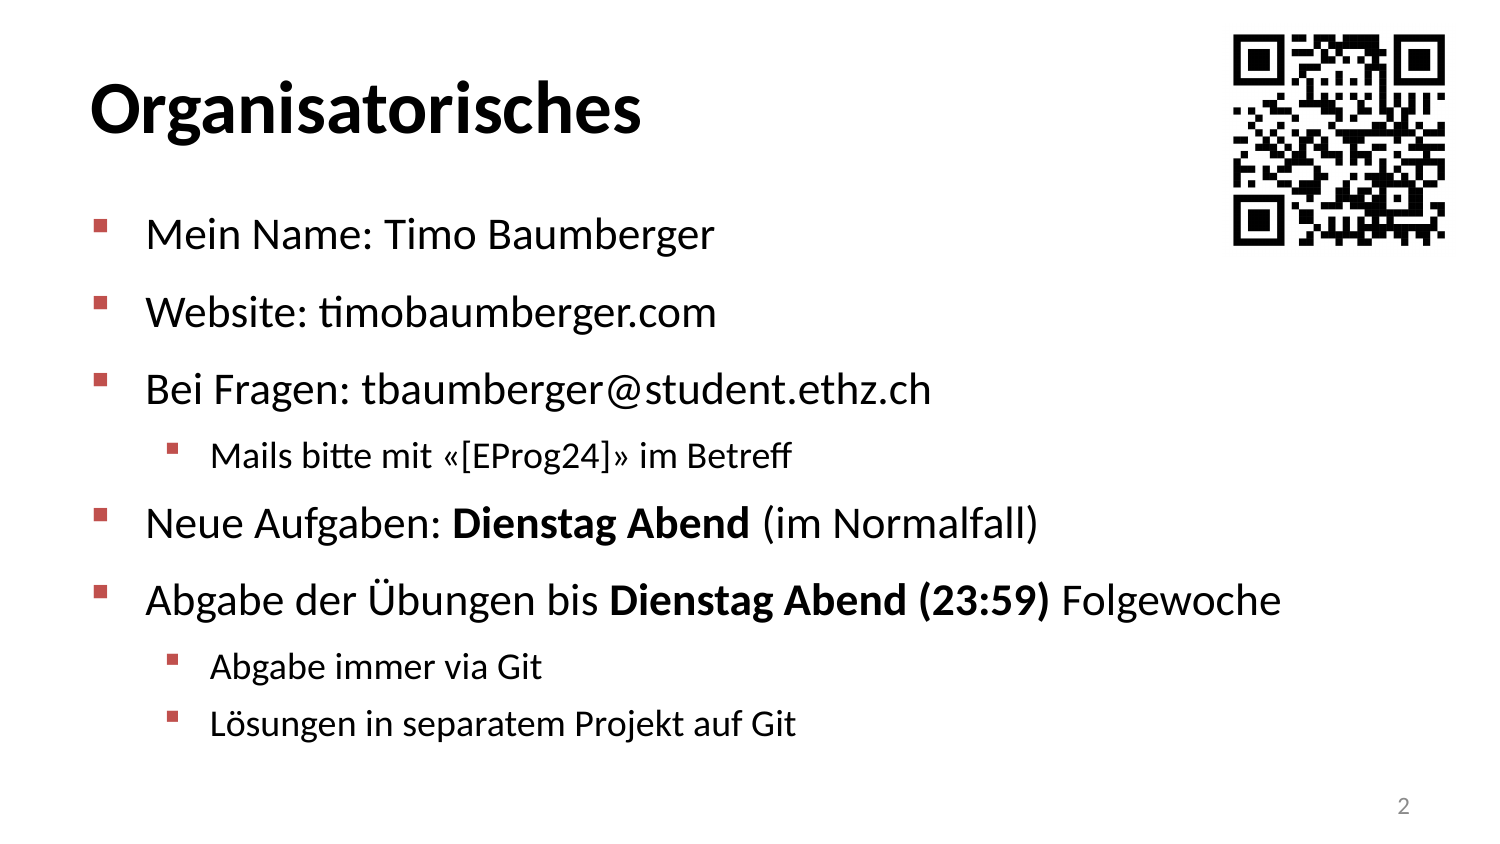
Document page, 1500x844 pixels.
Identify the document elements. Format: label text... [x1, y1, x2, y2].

title Organisatorisches [75, 33, 1217, 175]
slide_number 2 [1074, 782, 1425, 827]
picture [1222, 23, 1456, 257]
list Mein Name: Timo Baumberger Website: timobaumberger.com Bei Fragen: tbaumberger@student.ethz.ch Mails bitte mit «[EProg24]» im Betreff Neue Aufgaben: Dienstag Abend (im Normalfall) Abgabe der Übungen bis Dienstag Abend (23:59) Folgewoche Abgabe immer via Git Lösungen in separatem Projekt auf Git [75, 196, 1425, 754]
